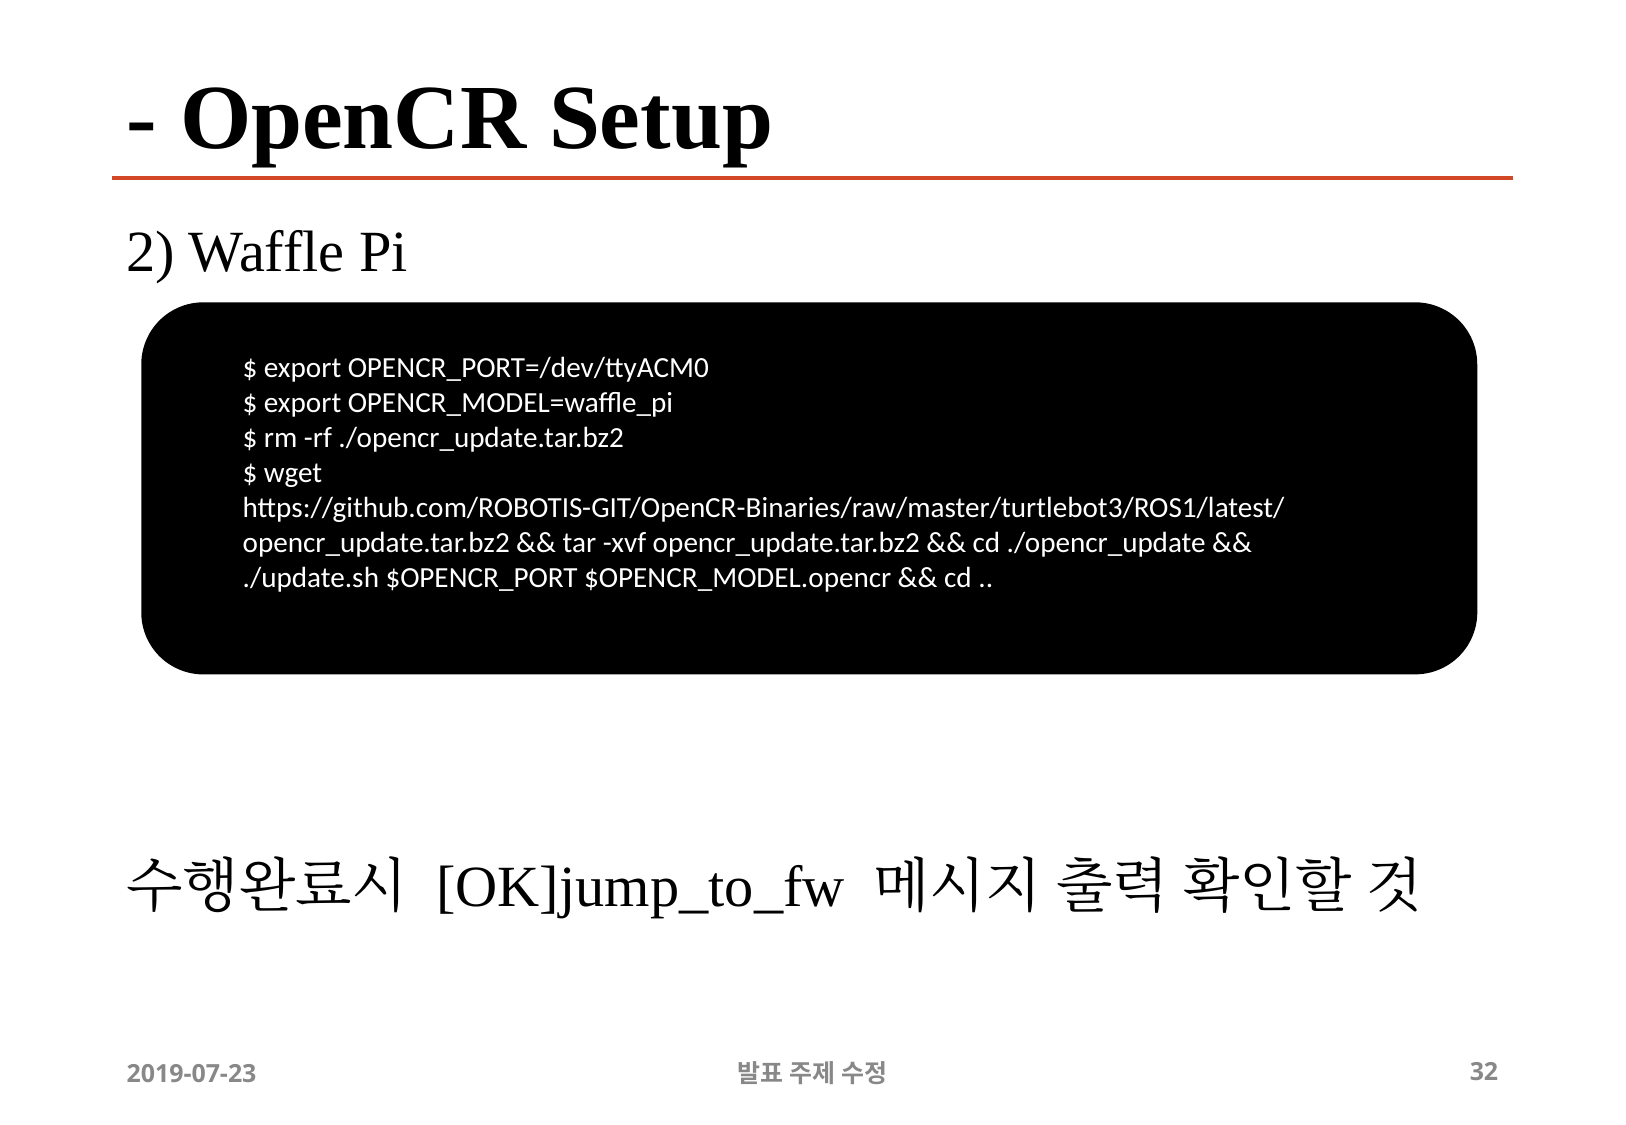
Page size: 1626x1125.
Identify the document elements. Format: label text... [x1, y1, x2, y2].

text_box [140, 302, 1478, 675]
slide_number ‹#› [1433, 1042, 1514, 1103]
title - OpenCR Setup [111, 59, 1514, 179]
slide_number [111, 1042, 303, 1103]
list 2) Waffle Pi 수행완료시 [OK]jump_to_fw 메시지 출력 확인할 것 [111, 205, 1514, 1014]
footer 발표 주제 수정 [538, 1042, 1087, 1103]
